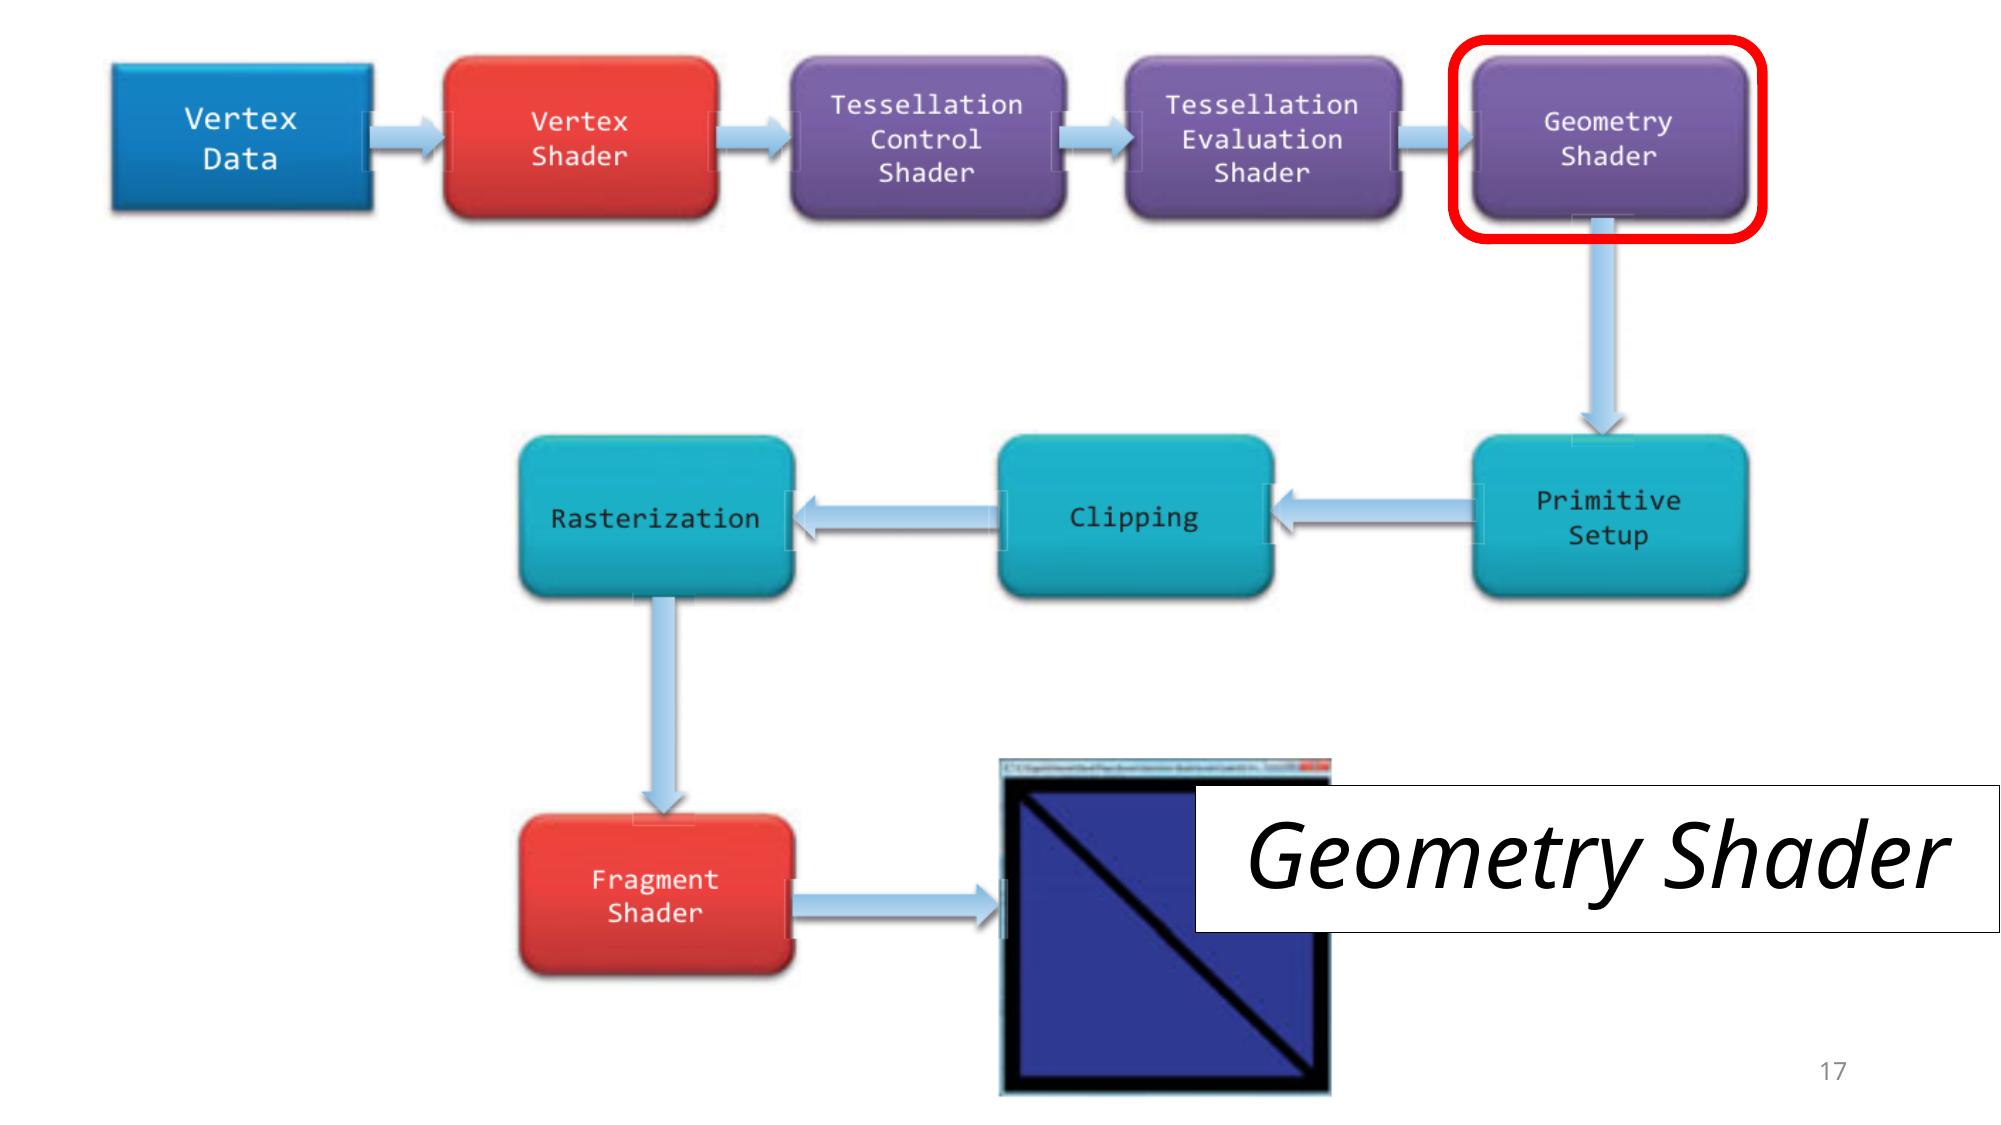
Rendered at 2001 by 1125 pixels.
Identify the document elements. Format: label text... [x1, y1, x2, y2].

text_box Geometry Shader [1780, 785, 2000, 933]
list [74, 39, 1780, 1125]
slide_number 17 [1780, 1042, 1863, 1103]
